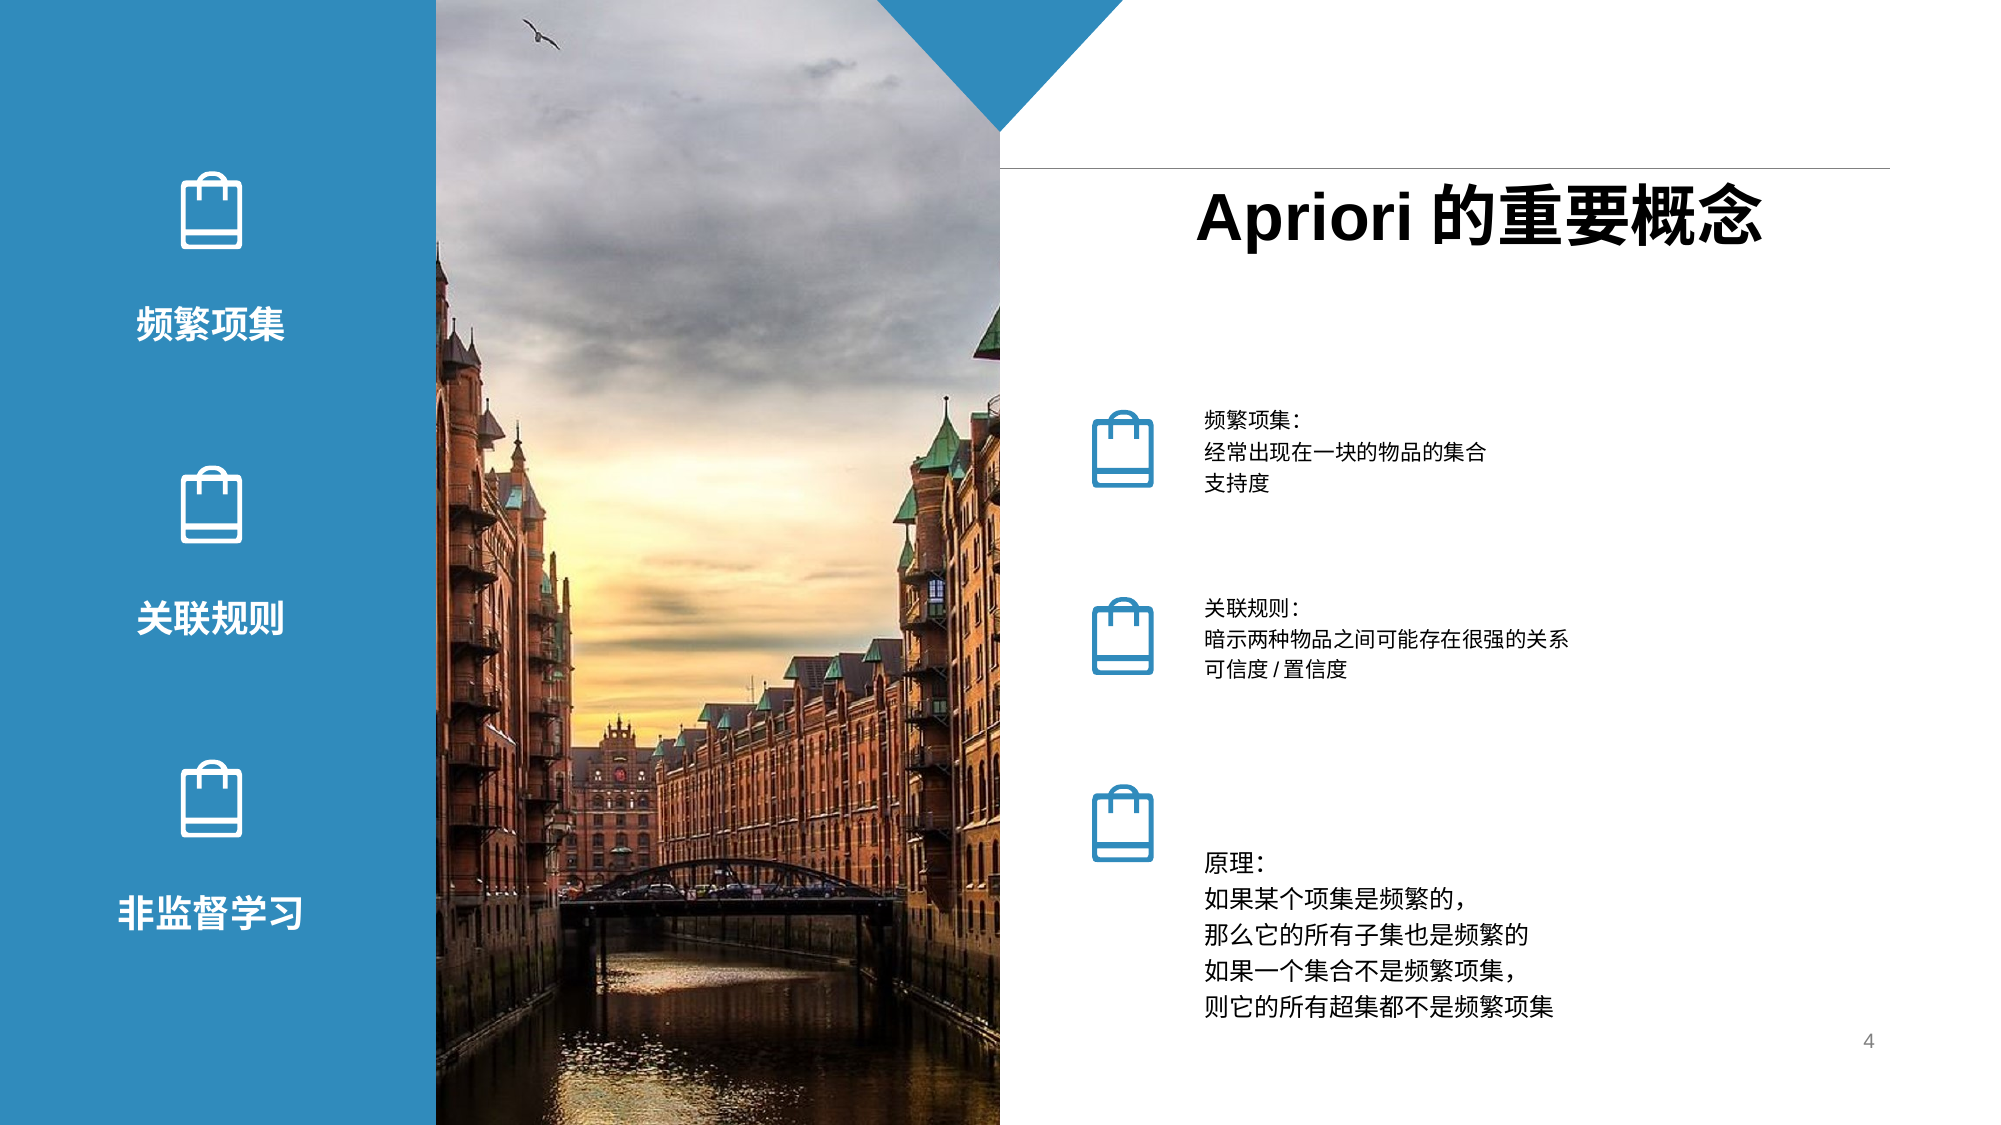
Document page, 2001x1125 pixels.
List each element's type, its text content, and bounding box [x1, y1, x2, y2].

text_box [875, 0, 1125, 134]
text_box [437, 0, 1001, 1125]
text_box 关联规则： 暗示两种物品之间可能存在很强的关系 可信度/置信度 [1204, 589, 1613, 683]
text_box [180, 171, 243, 250]
text_box 频繁项集： 经常出现在一块的物品的集合 支持度 [1204, 401, 1613, 496]
text_box [1092, 597, 1154, 675]
text_box [1092, 784, 1154, 863]
text_box [180, 465, 243, 544]
text_box 非监督学习 [43, 870, 380, 954]
text_box [1092, 409, 1154, 488]
text_box [0, 0, 437, 1125]
text_box 频繁项集 [43, 282, 380, 366]
text_box Apriori的重要概念 [1125, 166, 1790, 261]
text_box 关联规则 [43, 576, 380, 660]
text_box 原理： 如果某个项集是频繁的， 那么它的所有子集也是频繁的 如果一个集合不是频繁项集， 则它的所有超集都不是频繁项集 [1204, 776, 1613, 1024]
slide_number 4 [1412, 1023, 1890, 1058]
text_box [180, 759, 243, 838]
